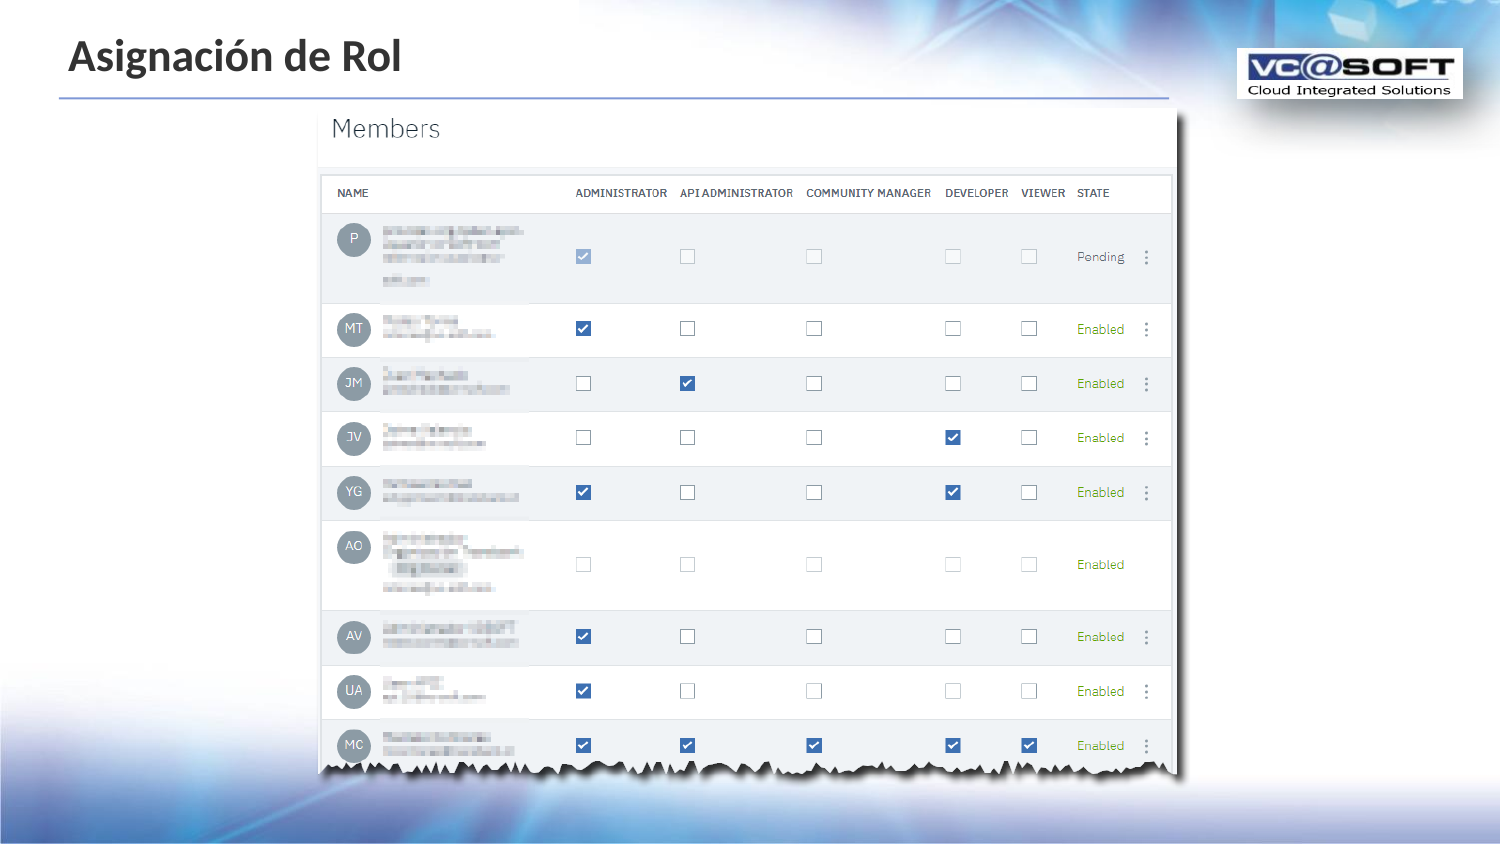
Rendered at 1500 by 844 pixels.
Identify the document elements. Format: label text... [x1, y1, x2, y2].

picture [0, 663, 1500, 844]
picture [579, 0, 1500, 150]
title Asignación de Rol [52, 23, 1190, 83]
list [315, 107, 1191, 790]
